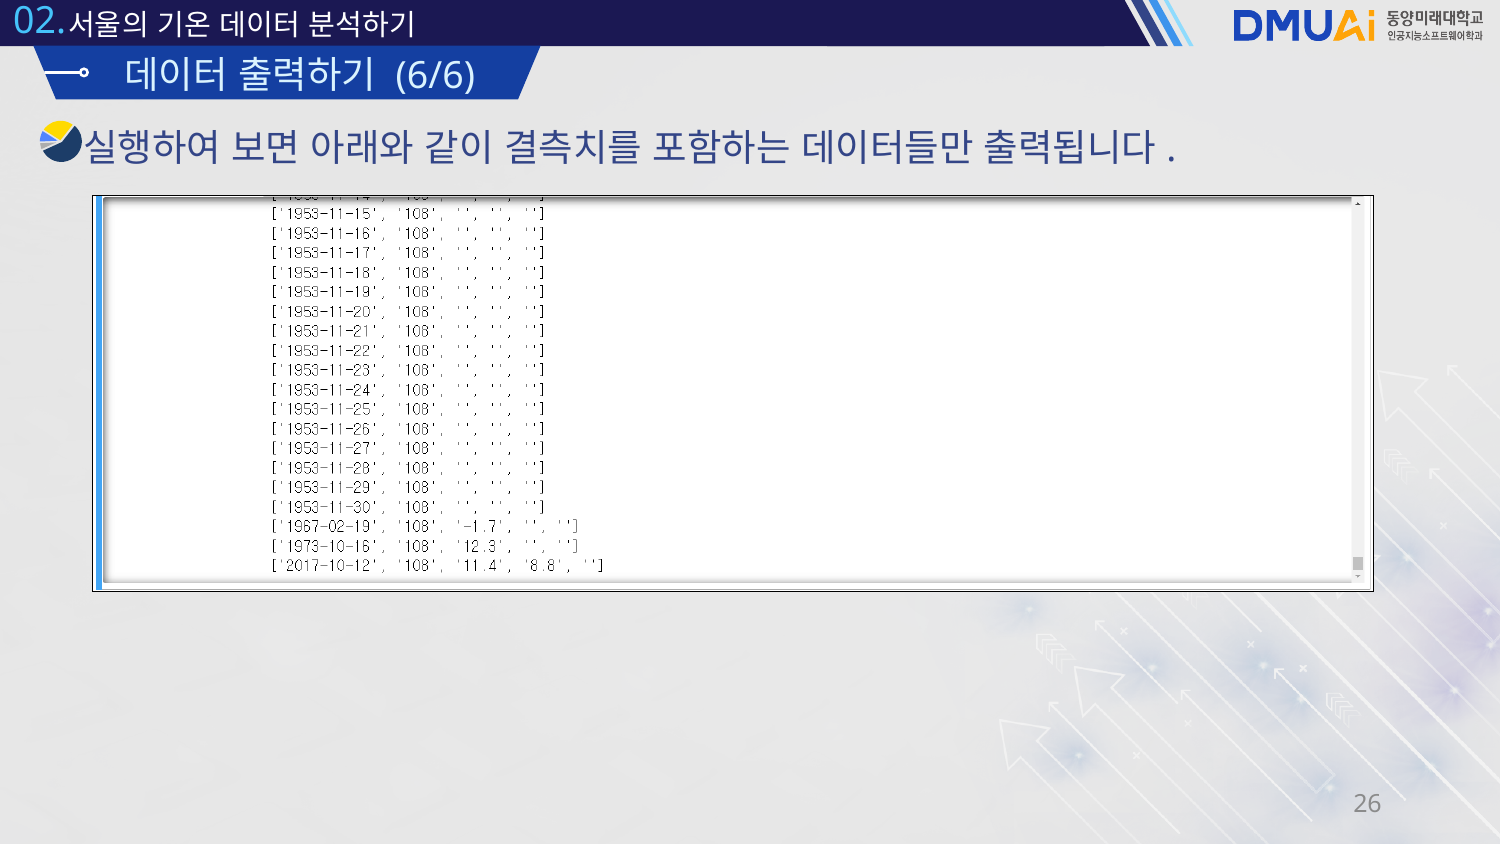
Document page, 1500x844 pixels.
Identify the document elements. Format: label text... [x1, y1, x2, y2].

picture [0, 0, 1500, 844]
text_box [32, 114, 1182, 178]
text_box [31, 43, 109, 102]
text_box [491, 43, 543, 102]
text_box 데이터 출력하기 (6/6) [109, 43, 491, 104]
